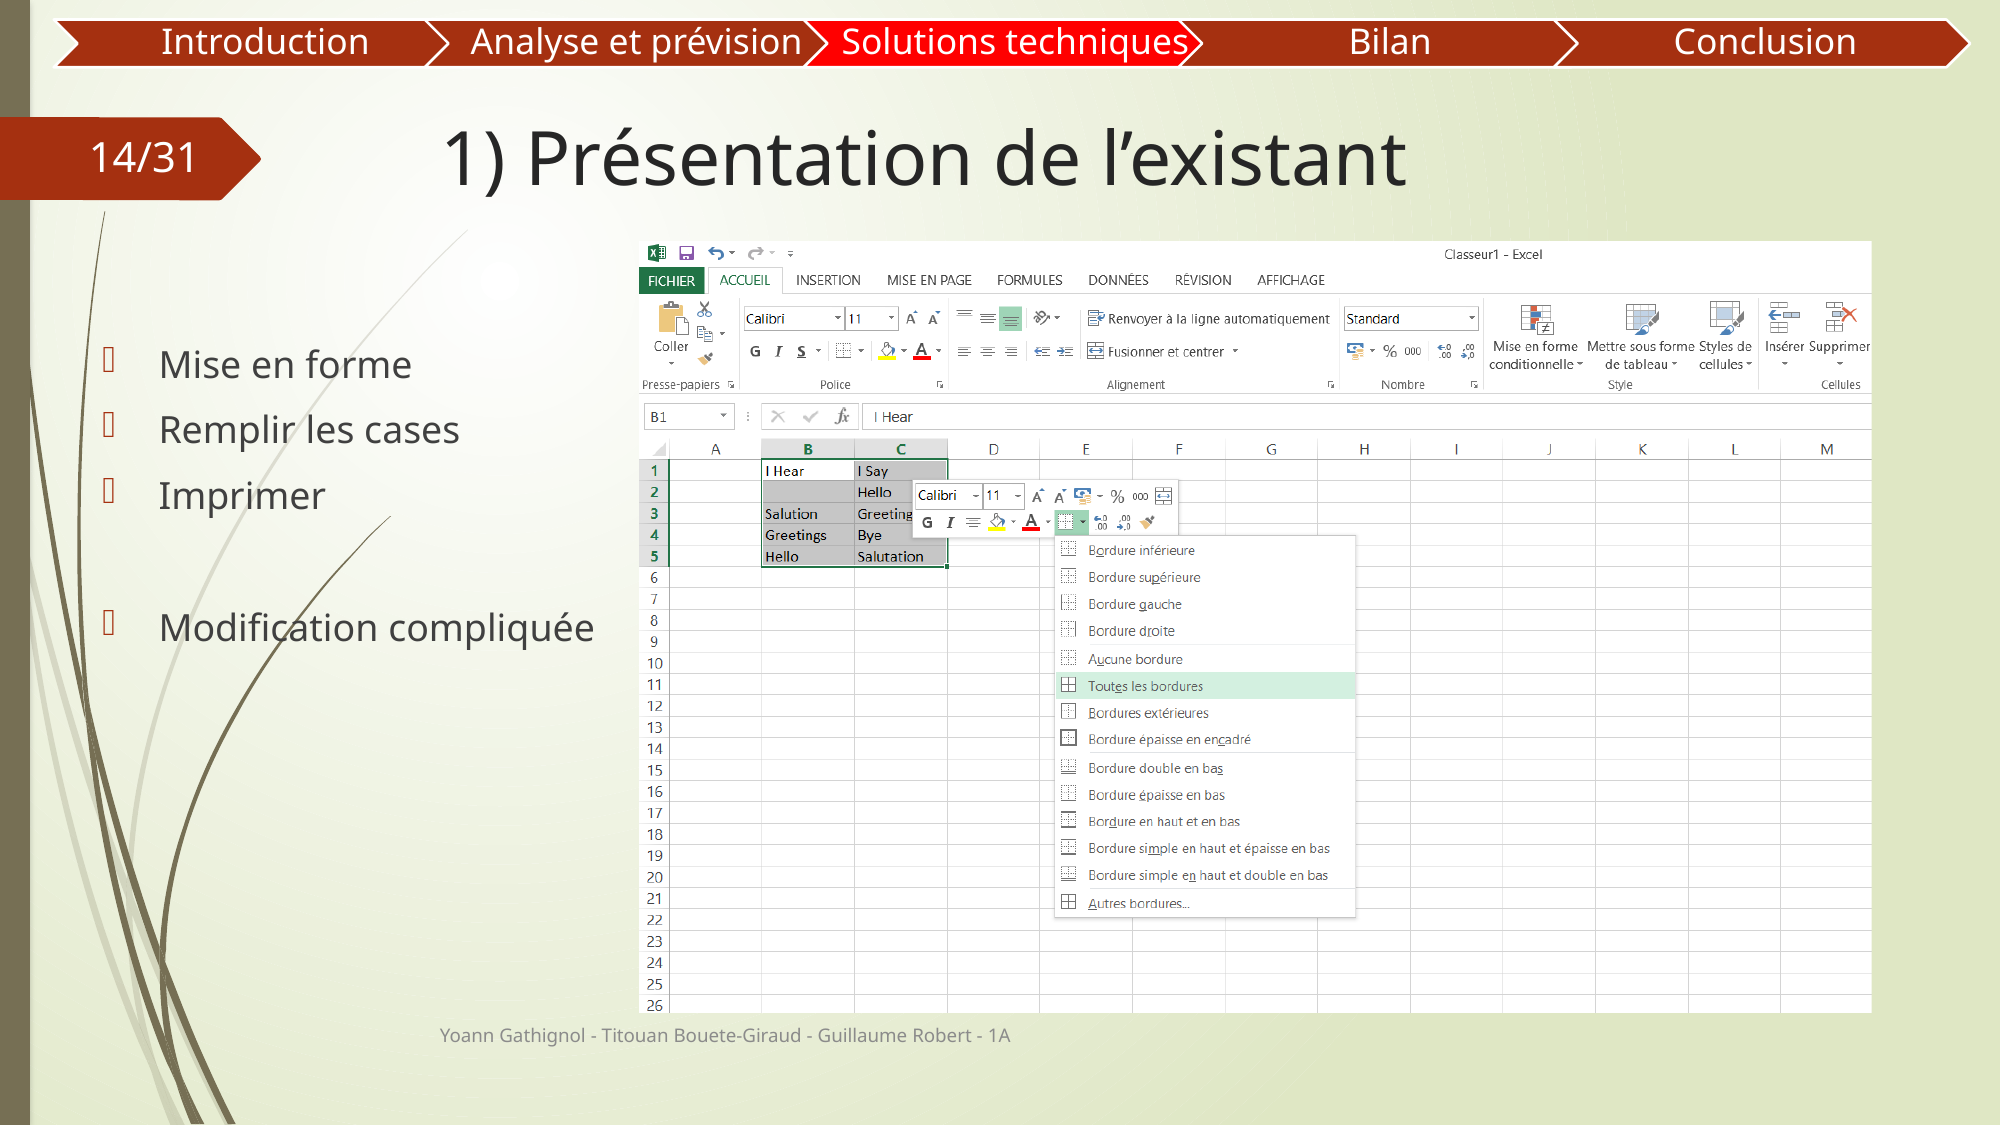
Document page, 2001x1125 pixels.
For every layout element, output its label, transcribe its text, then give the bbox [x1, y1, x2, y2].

title 1) Présentation de l’existant [425, 102, 1888, 313]
slide_number 14/31 [50, 129, 216, 190]
picture [638, 240, 1872, 1013]
footer Yoann Gathignol - Titouan Bouete-Giraud - Guillaume Robert - 1A [424, 1006, 1675, 1067]
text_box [53, 19, 1971, 68]
list Mise en forme Remplir les cases Imprimer Modification compliquée [87, 333, 634, 953]
